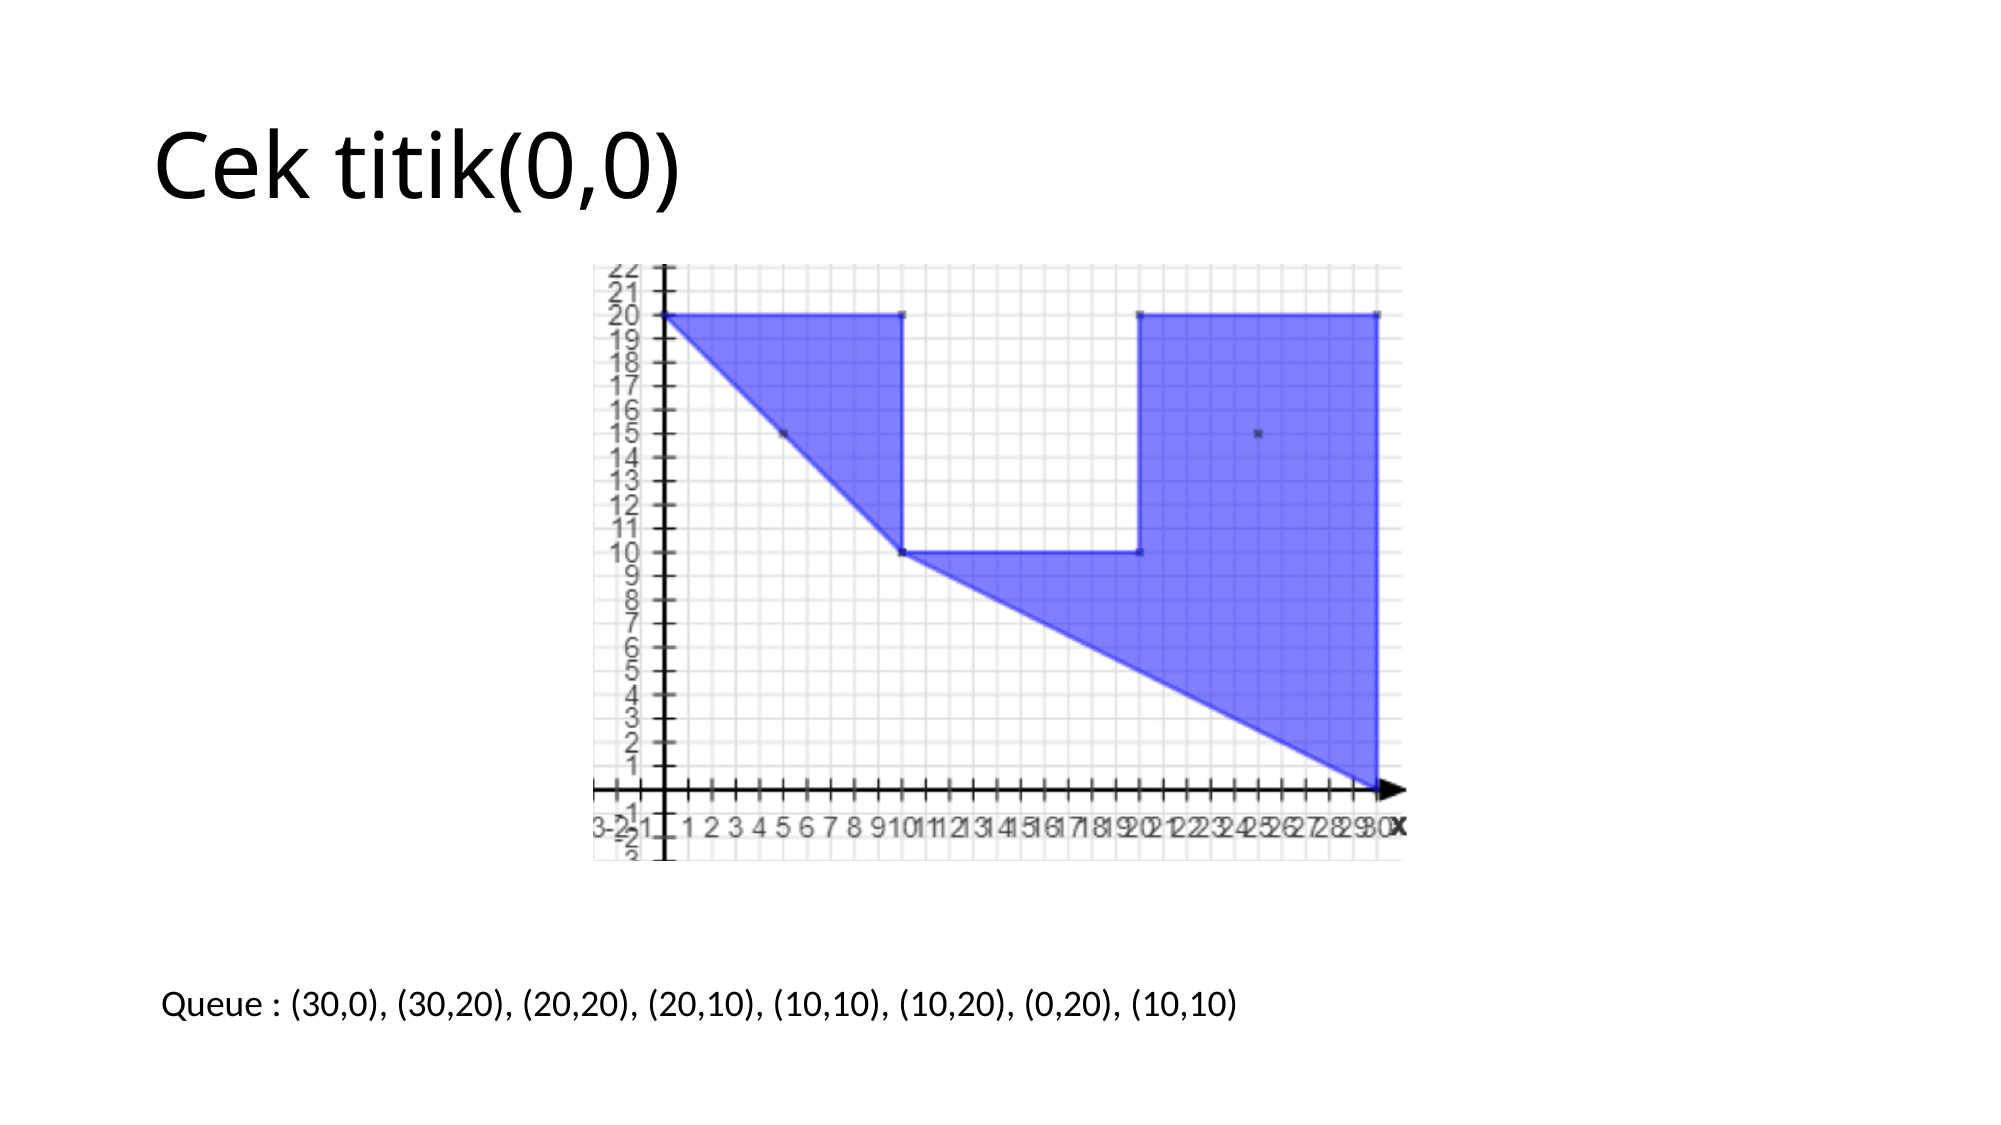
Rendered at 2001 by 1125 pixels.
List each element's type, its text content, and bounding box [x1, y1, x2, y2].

title Cek titik(0,0) [137, 59, 1863, 278]
text_box Queue : (30,0), (30,20), (20,20), (20,10), (10,10), (10,20), (0,20), (10,10) [146, 971, 1254, 1032]
picture [593, 264, 1407, 861]
